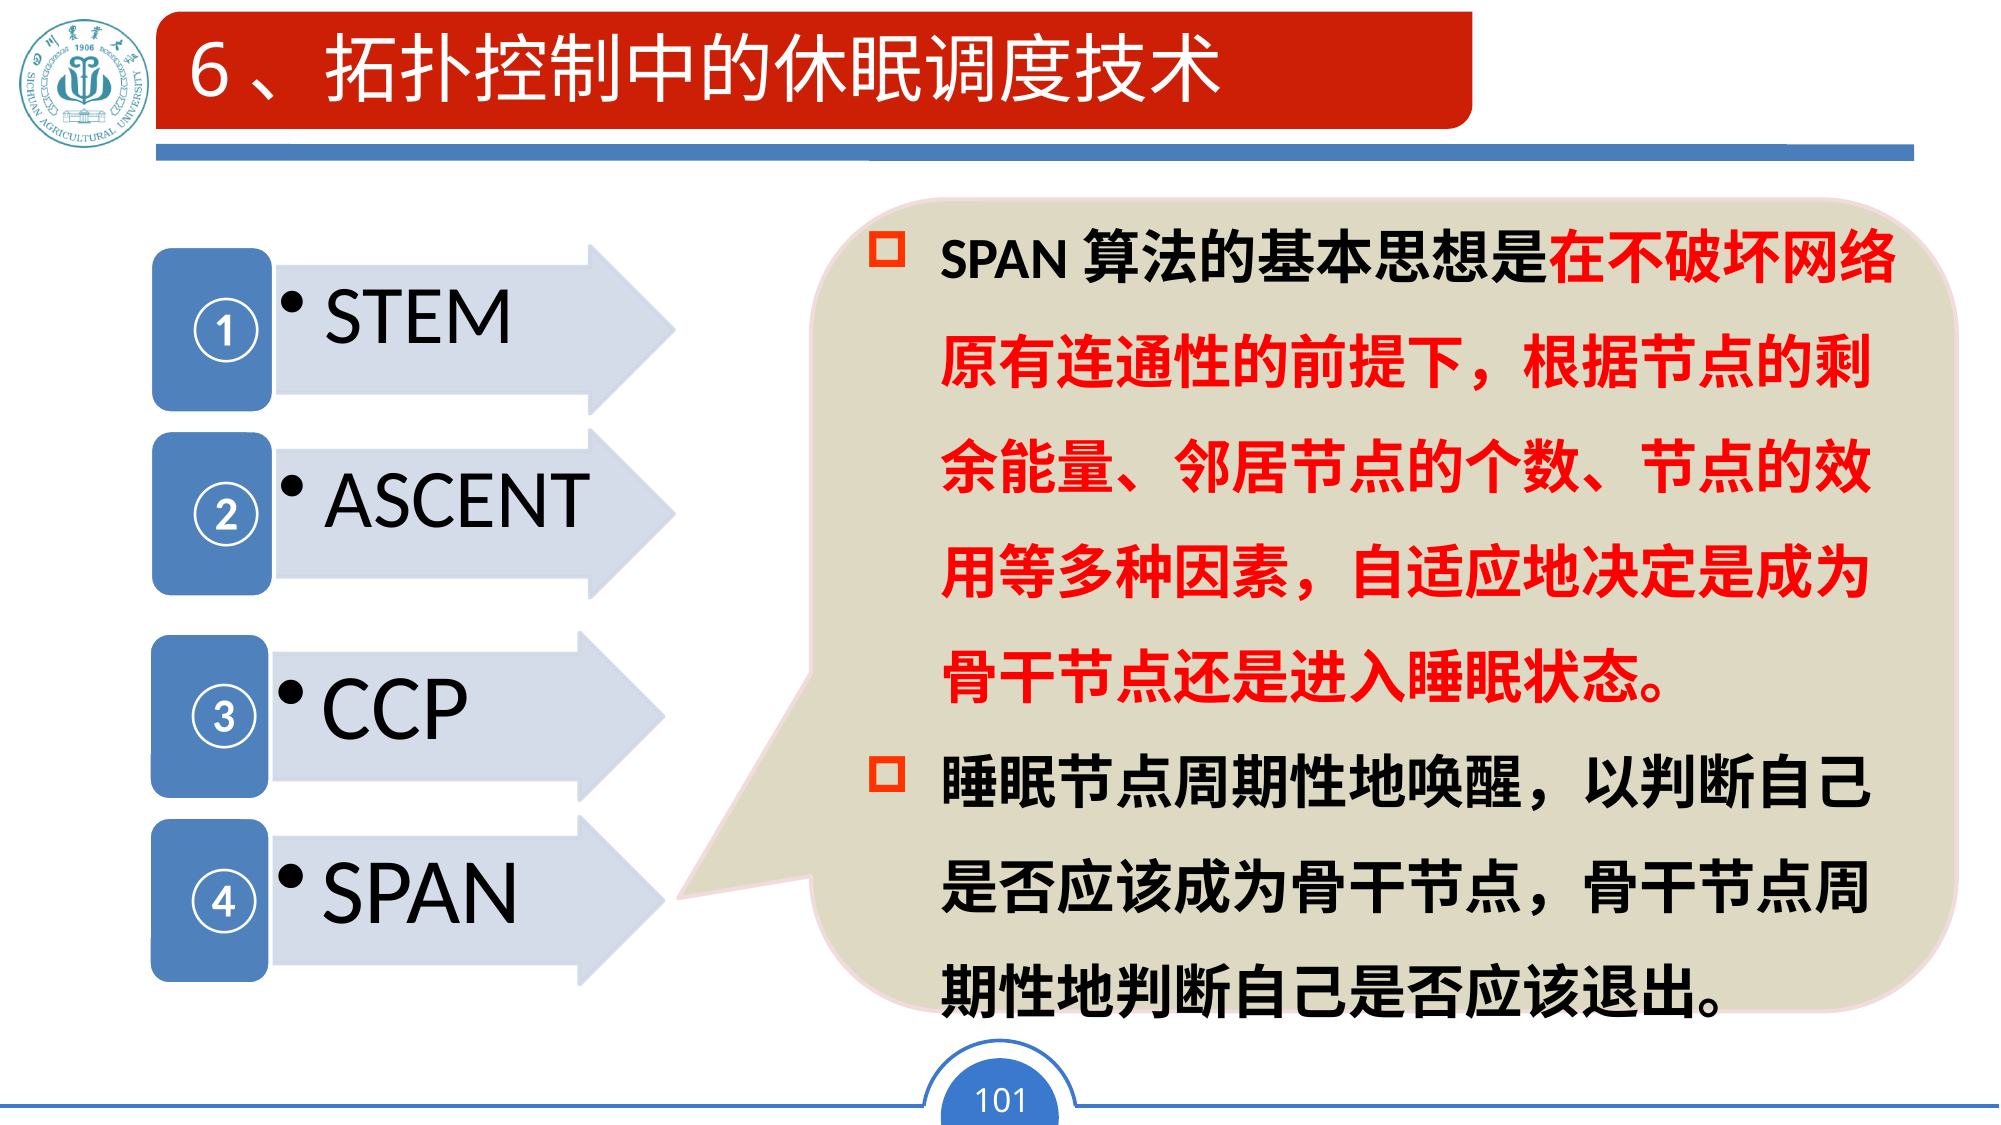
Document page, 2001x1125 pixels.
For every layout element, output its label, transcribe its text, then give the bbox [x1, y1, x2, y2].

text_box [78, 632, 734, 985]
text_box SPAN算法的基本思想是在不破坏网络原有连通性的前提下，根据节点的剩余能量、邻居节点的个数、节点的效用等多种因素，自适应地决定是成为骨干节点还是进入睡眠状态。 睡眠节点周期性地唤醒，以判断自己是否应该成为骨干节点，骨干节点周期性地判断自己是否应该退出。 [739, 197, 1959, 1014]
title 6、拓扑控制中的休眠调度技术 [173, 14, 1910, 126]
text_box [78, 245, 746, 598]
